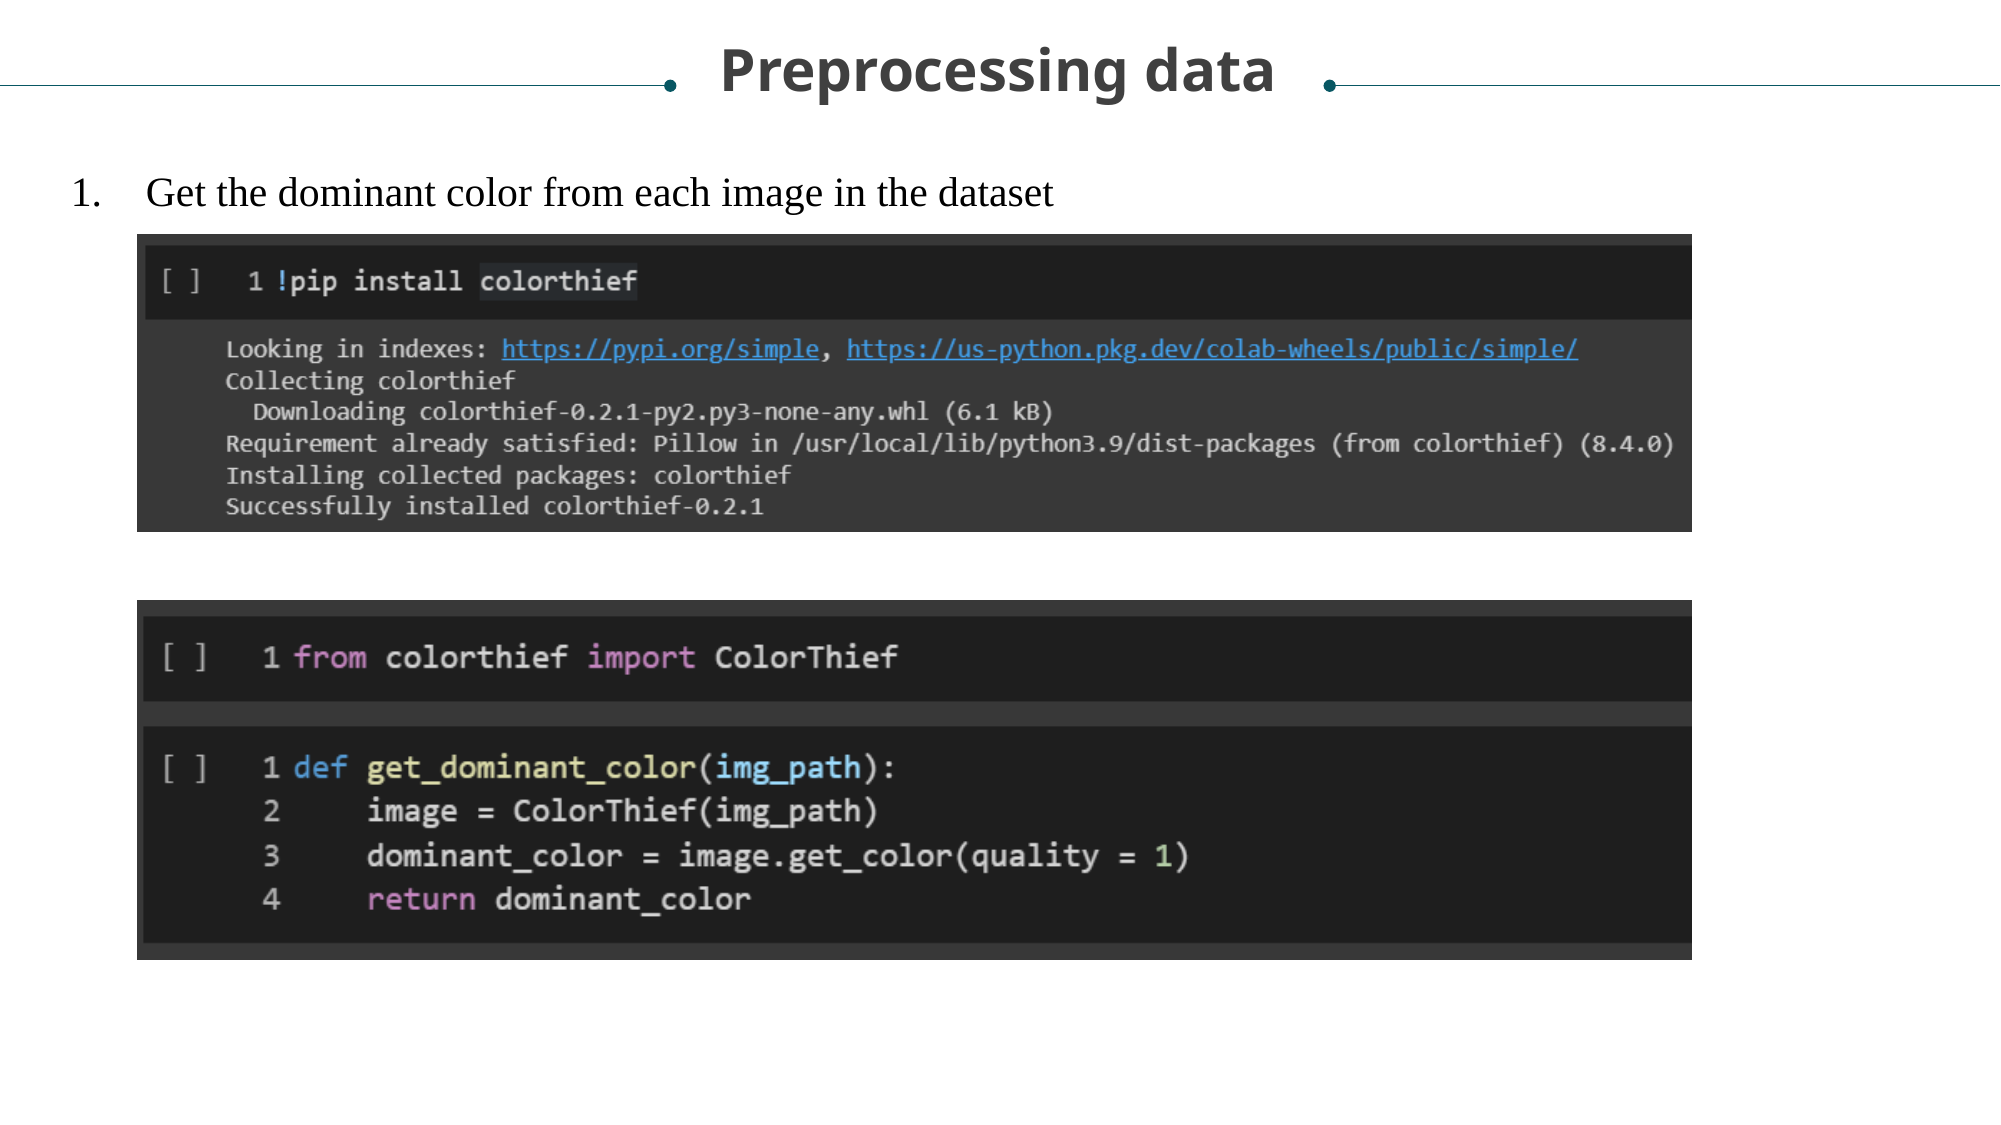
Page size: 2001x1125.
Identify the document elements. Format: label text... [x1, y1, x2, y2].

text_box Preprocessing data [35, 40, 1961, 174]
picture [137, 234, 1692, 532]
picture [137, 600, 1692, 960]
text_box Get the dominant color from each image in the dataset [55, 131, 1558, 222]
